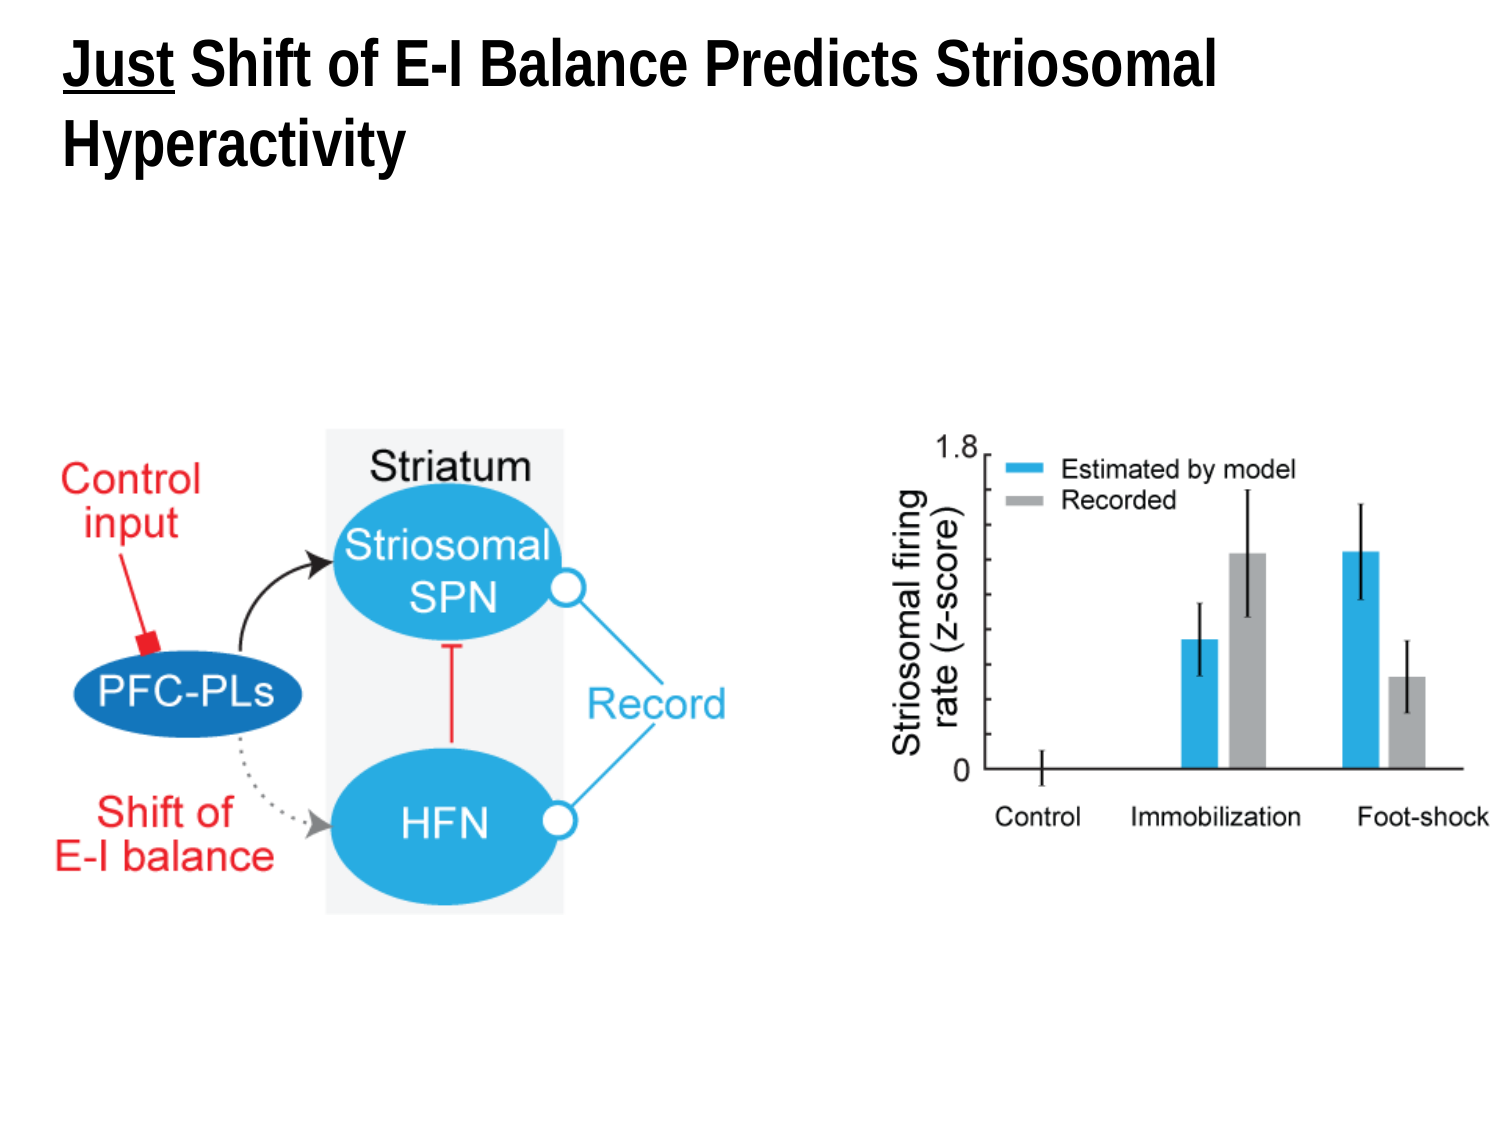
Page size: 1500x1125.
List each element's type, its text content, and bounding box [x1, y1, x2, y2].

text_box Just Shift of E-I Balance Predicts Striosomal Hyperactivity [47, 12, 1500, 188]
text_box [0, 7, 1500, 102]
picture [53, 428, 728, 915]
picture [887, 401, 1498, 835]
